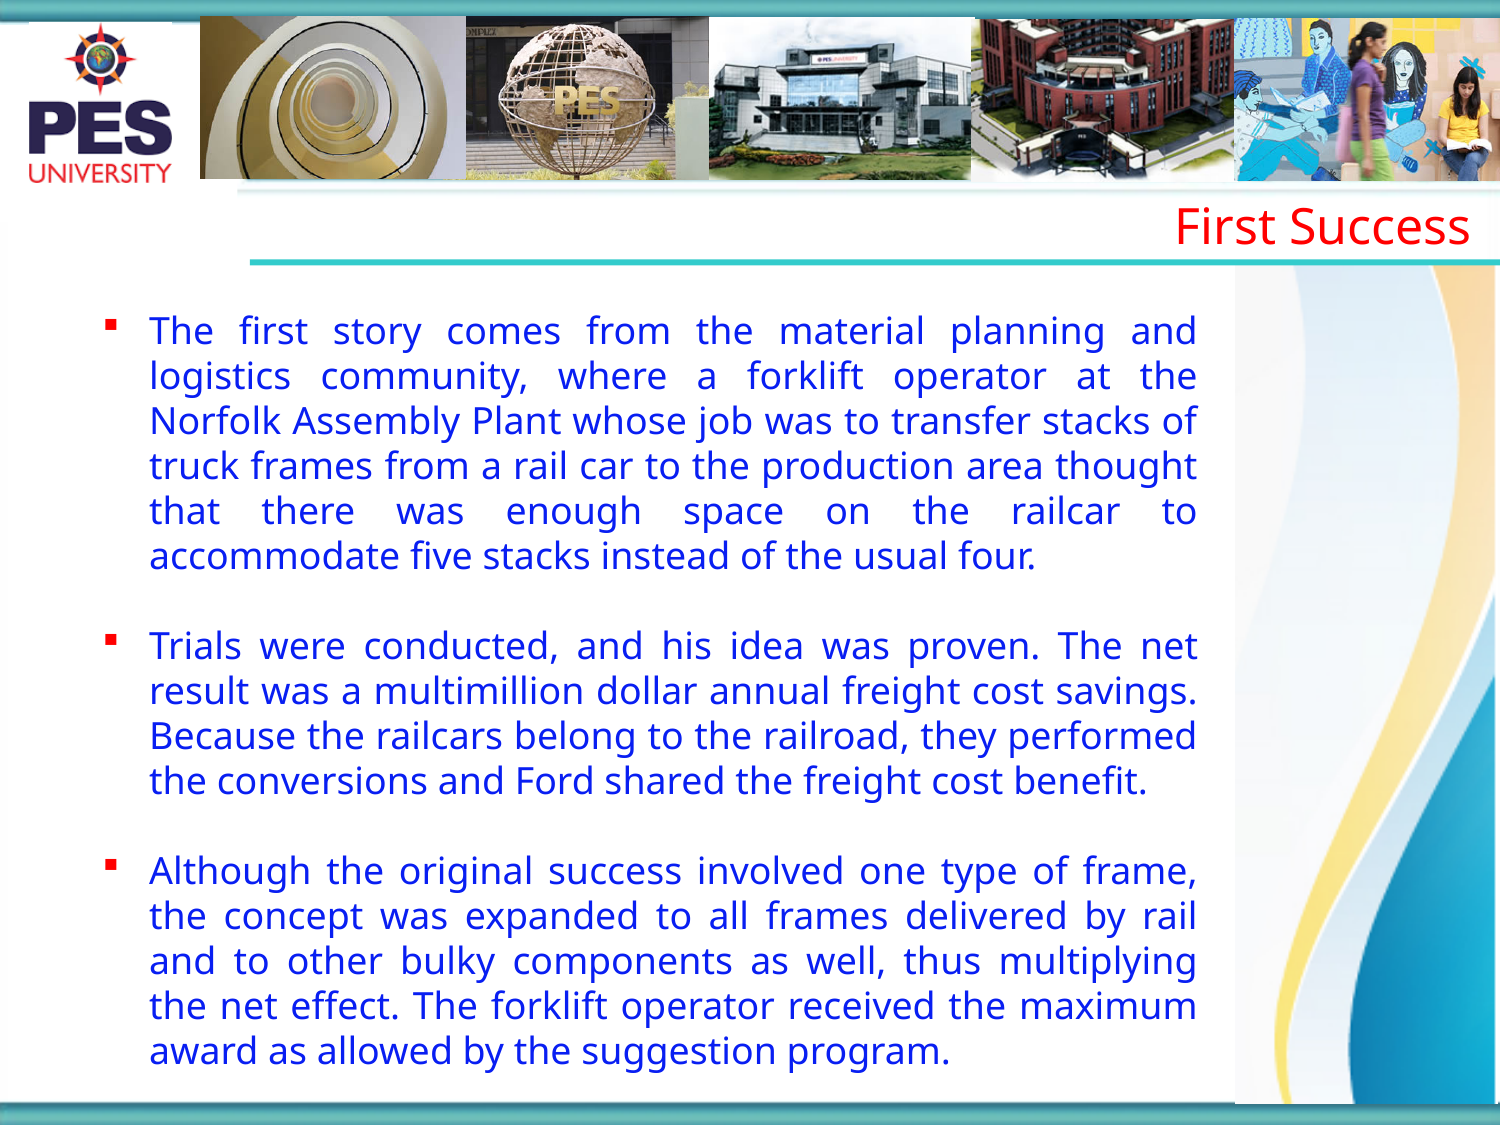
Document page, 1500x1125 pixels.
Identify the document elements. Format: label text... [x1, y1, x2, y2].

text_box First Success [225, 187, 1500, 264]
text_box The first story comes from the material planning and logistics community, where a forklift operator at the Norfolk Assembly Plant whose job was to transfer stacks of truck frames from a rail car to the production area thought that there was enough space on the railcar to accommodate five stacks instead of the usual four. Trials were conducted, and his idea was proven. The net result was a multimillion dollar annual freight cost savings. Because the railcars belong to the railroad, they performed the conversions and Ford shared the freight cost benefit. Although the original success involved one type of frame, the concept was expanded to all frames delivered by rail and to other bulky components as well, thus multiplying the net effect. The forklift operator received the maximum award as allowed by the suggestion program. [87, 299, 1214, 1075]
picture [0, 0, 1500, 187]
picture [0, 222, 1500, 1125]
